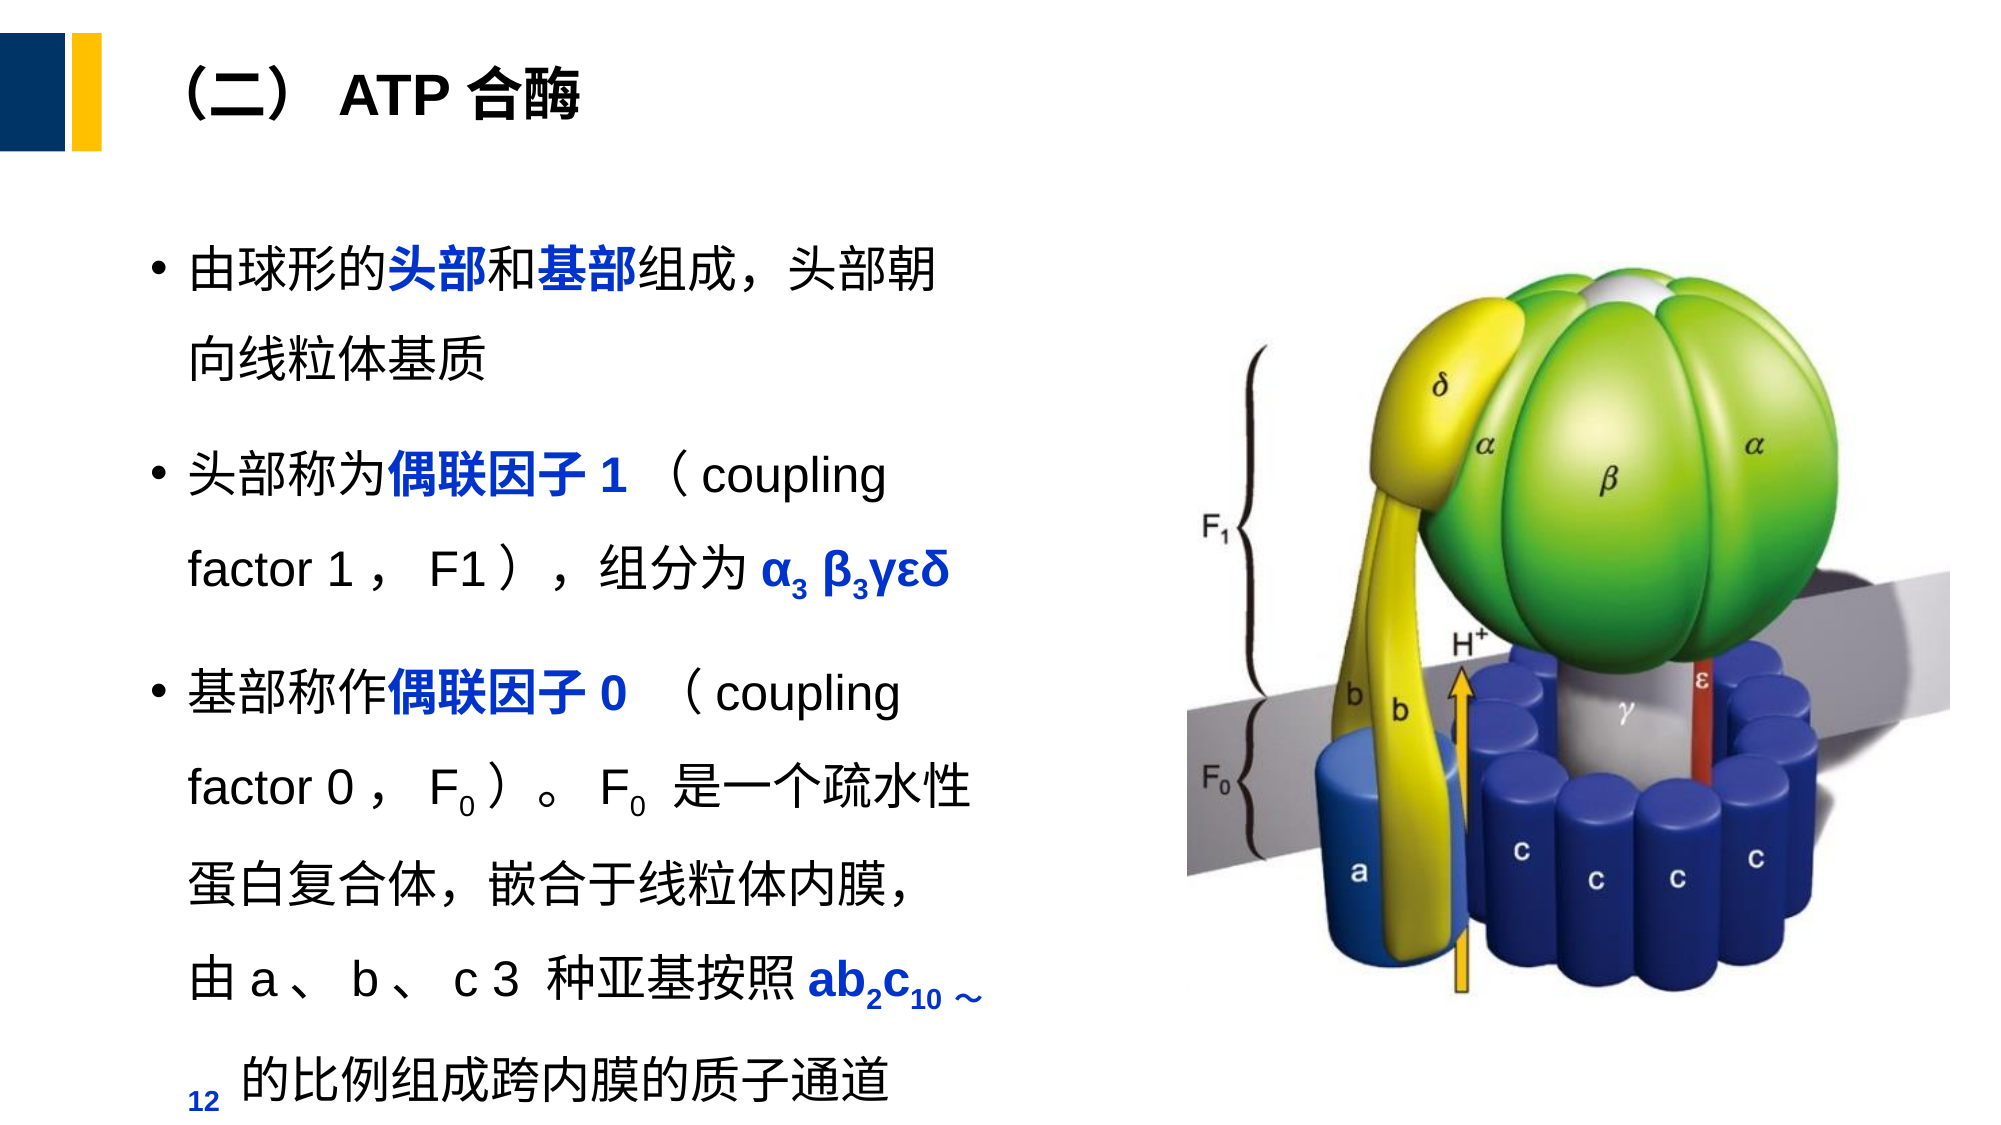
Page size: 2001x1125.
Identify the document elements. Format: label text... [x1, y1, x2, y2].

title （二）ATP合酶 [135, 33, 1950, 152]
list 由球形的头部和基部组成，头部朝向线粒体基质 头部称为偶联因子1（coupling factor 1，F1），组分为α3 β3γεδ 基部称作偶联因子0 （coupling factor 0，F0）。F0 是一个疏水性蛋白复合体，嵌合于线粒体内膜，由a、b、c 3 种亚基按照ab2c10～12 的比例组成跨内膜的质子通道 [135, 200, 1000, 1092]
picture [1187, 219, 1950, 1020]
